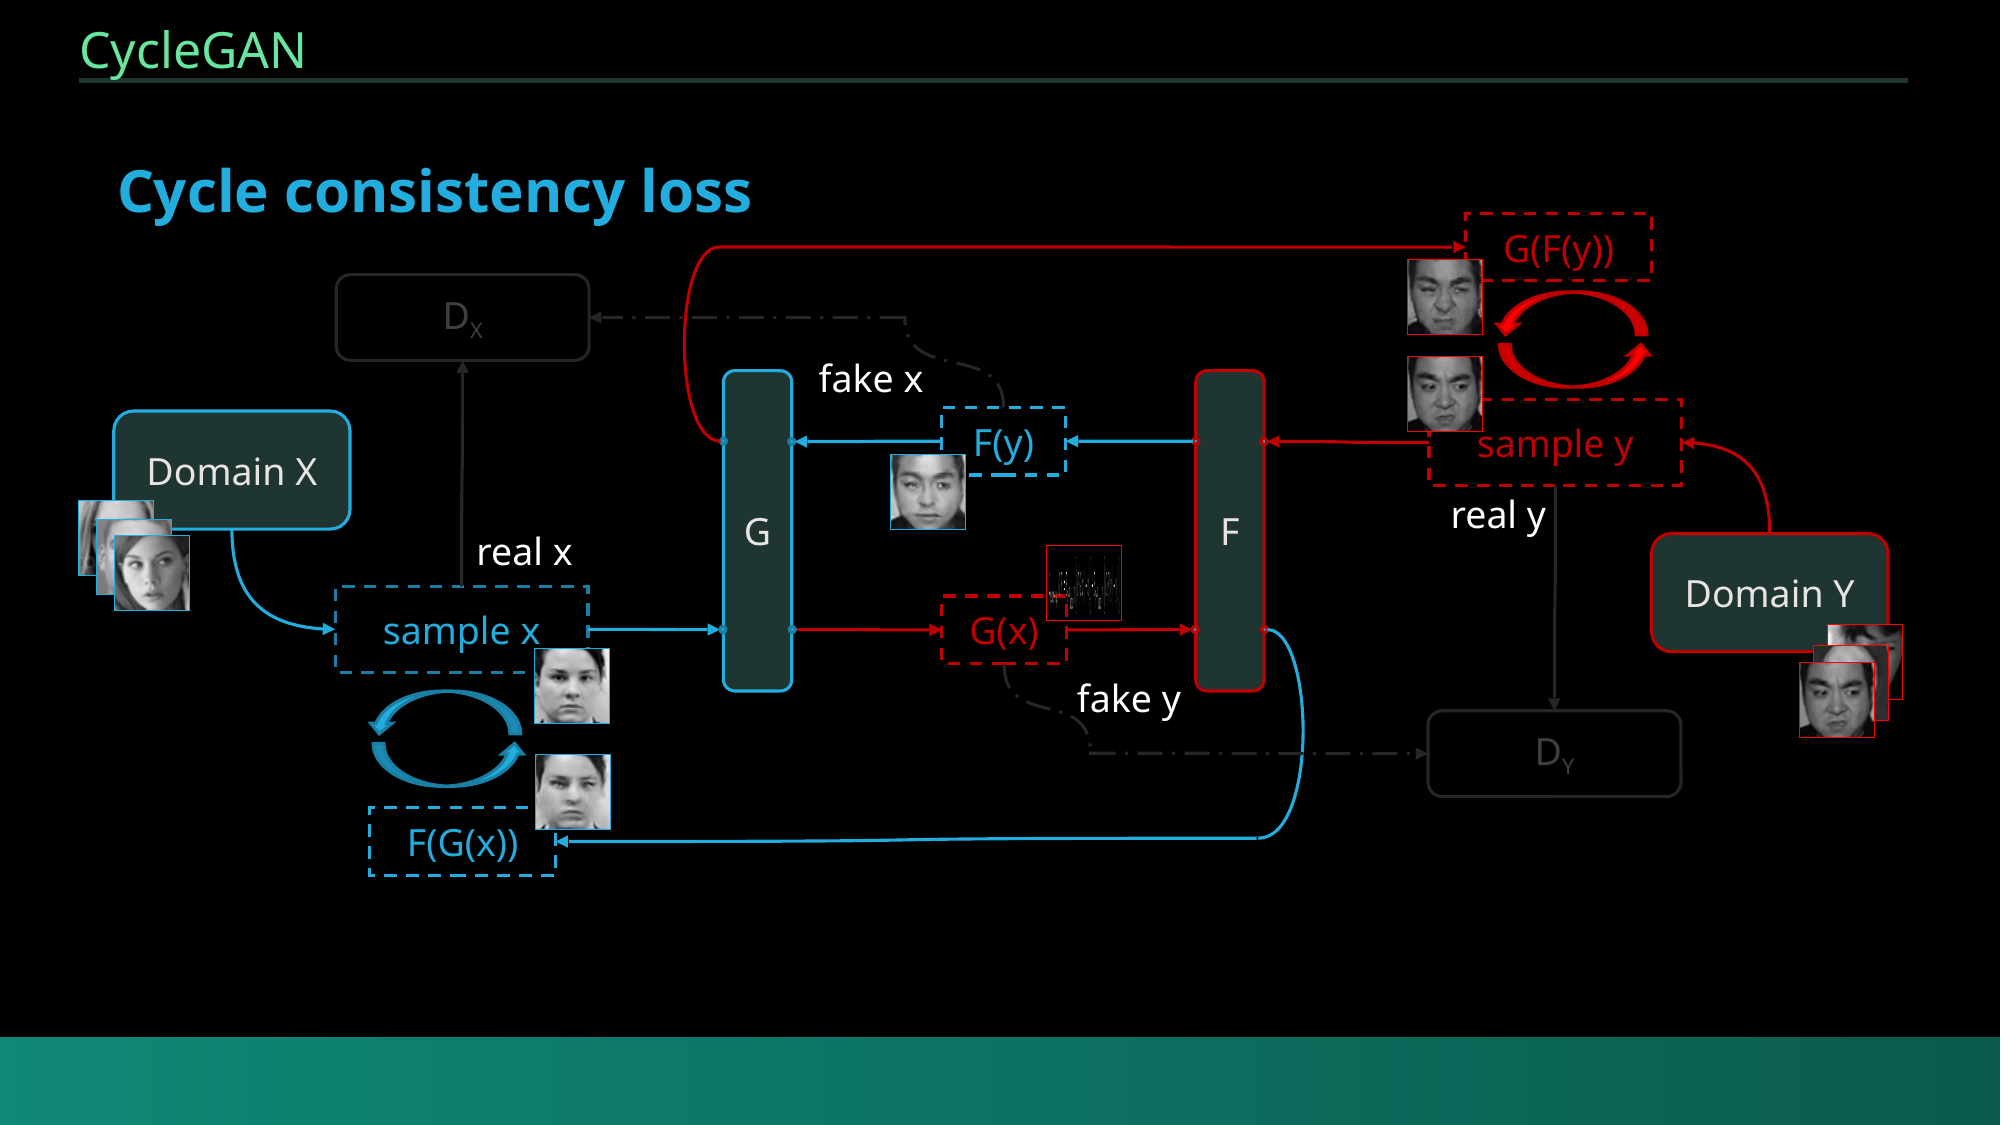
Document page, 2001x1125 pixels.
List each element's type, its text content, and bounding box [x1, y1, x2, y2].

text_box G(x) [941, 595, 1067, 665]
text_box fake x [804, 347, 909, 408]
picture [534, 648, 610, 724]
text_box sample y [1428, 399, 1683, 486]
picture [1046, 545, 1122, 621]
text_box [555, 838, 1259, 842]
text_box sample x [334, 585, 589, 673]
picture [1407, 259, 1483, 335]
text_box [0, 1036, 2000, 1125]
picture [890, 454, 966, 530]
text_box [1002, 665, 1093, 752]
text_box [1258, 629, 1268, 753]
text_box real y [1435, 483, 1562, 544]
picture [1407, 356, 1483, 432]
text_box DX [335, 273, 591, 362]
text_box Domain X [112, 409, 352, 531]
text_box DY [1426, 709, 1682, 798]
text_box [1192, 370, 1268, 691]
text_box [719, 370, 796, 691]
text_box CycleGAN [64, 10, 1065, 86]
text_box F(y) [940, 406, 1067, 476]
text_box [1258, 754, 1268, 839]
text_box real x [461, 520, 588, 581]
picture [1799, 624, 1903, 738]
picture [78, 500, 190, 611]
text_box Cycle consistency loss [102, 146, 966, 232]
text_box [233, 527, 334, 631]
picture [535, 754, 611, 830]
text_box Domain Y [1650, 532, 1889, 653]
text_box fake y [1093, 667, 1197, 728]
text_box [909, 312, 1000, 412]
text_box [1494, 291, 1652, 388]
text_box F(G(x)) [369, 807, 557, 876]
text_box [368, 690, 526, 787]
text_box G(F(y)) [1465, 212, 1653, 282]
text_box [1680, 444, 1772, 532]
